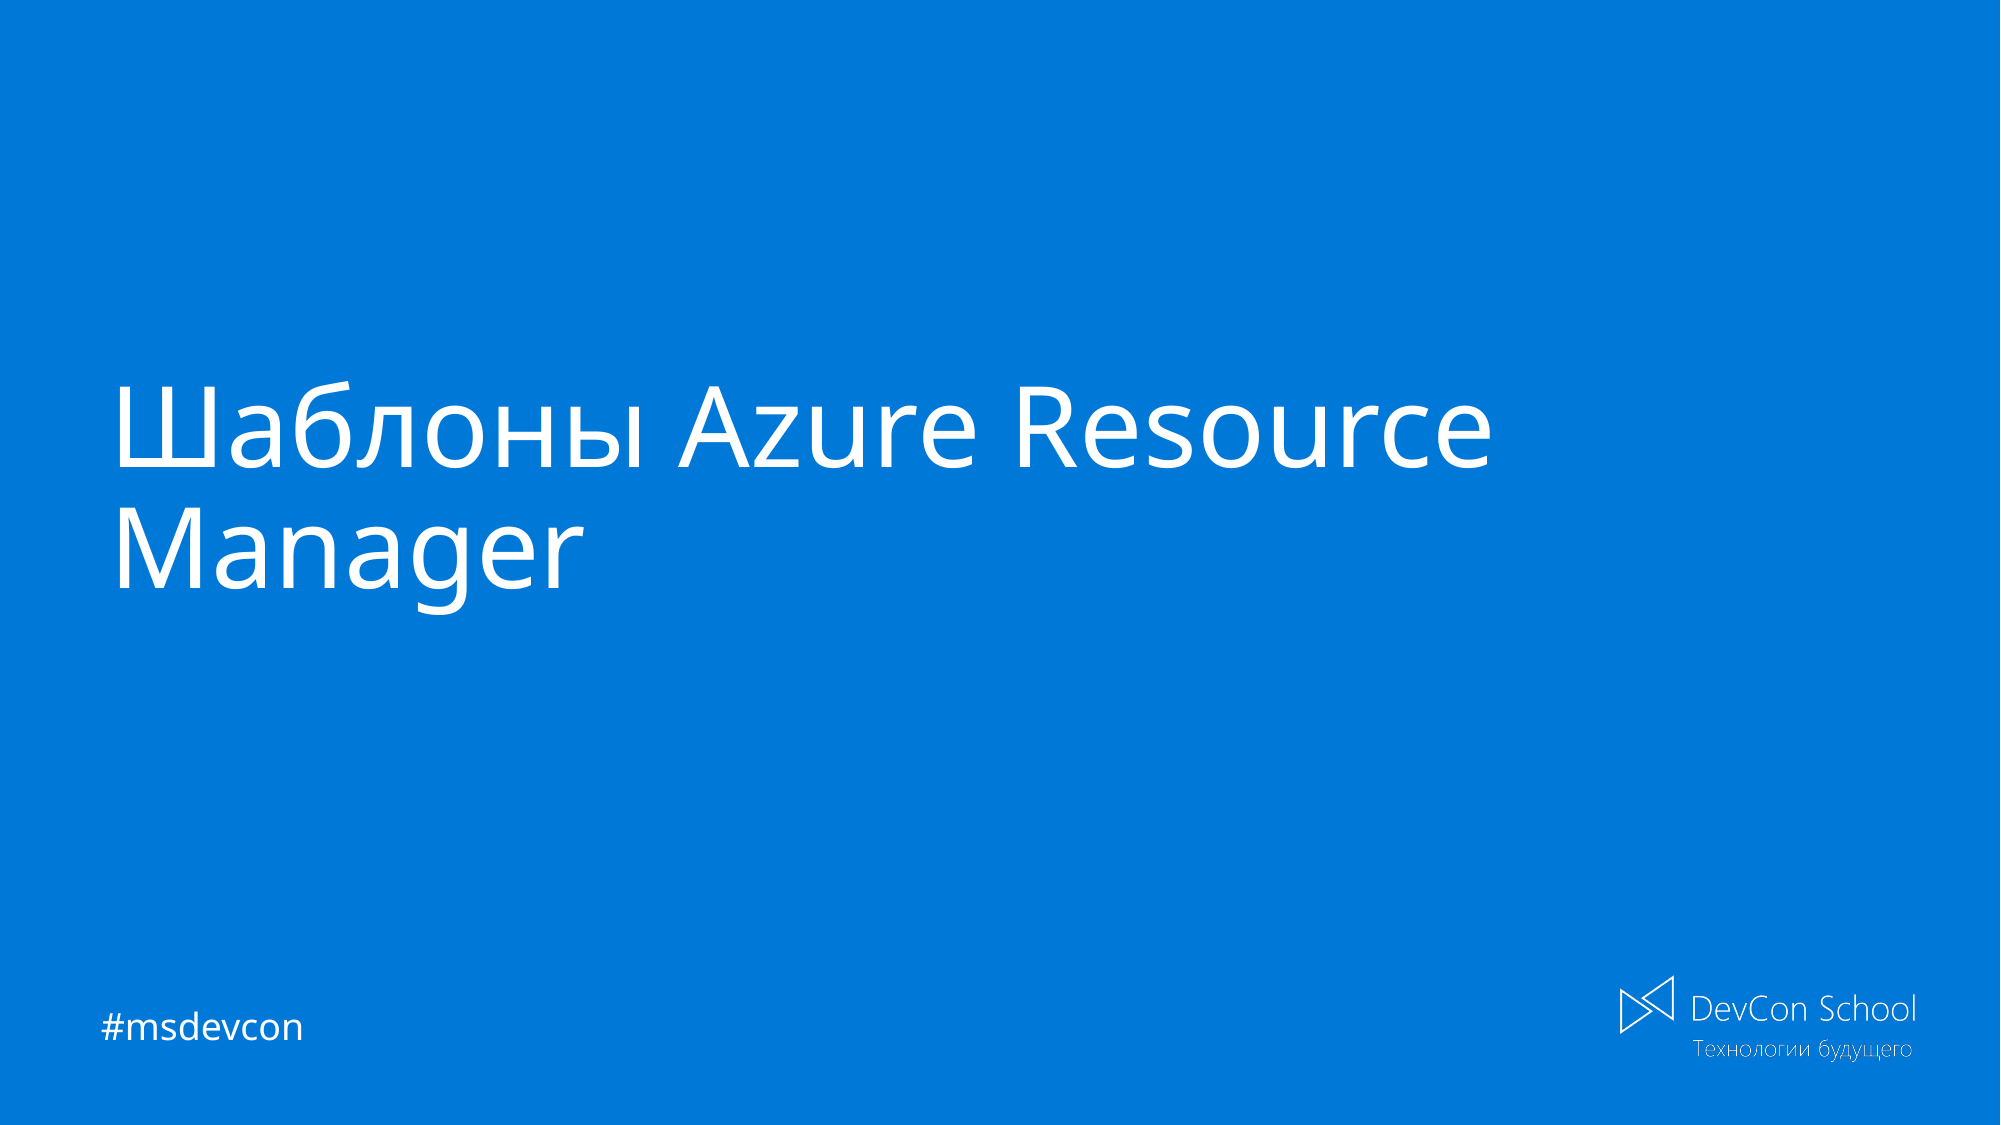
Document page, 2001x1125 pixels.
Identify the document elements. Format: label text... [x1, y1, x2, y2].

picture [1620, 975, 1929, 1076]
title Шаблоны Azure Resource Manager [109, 236, 1705, 621]
